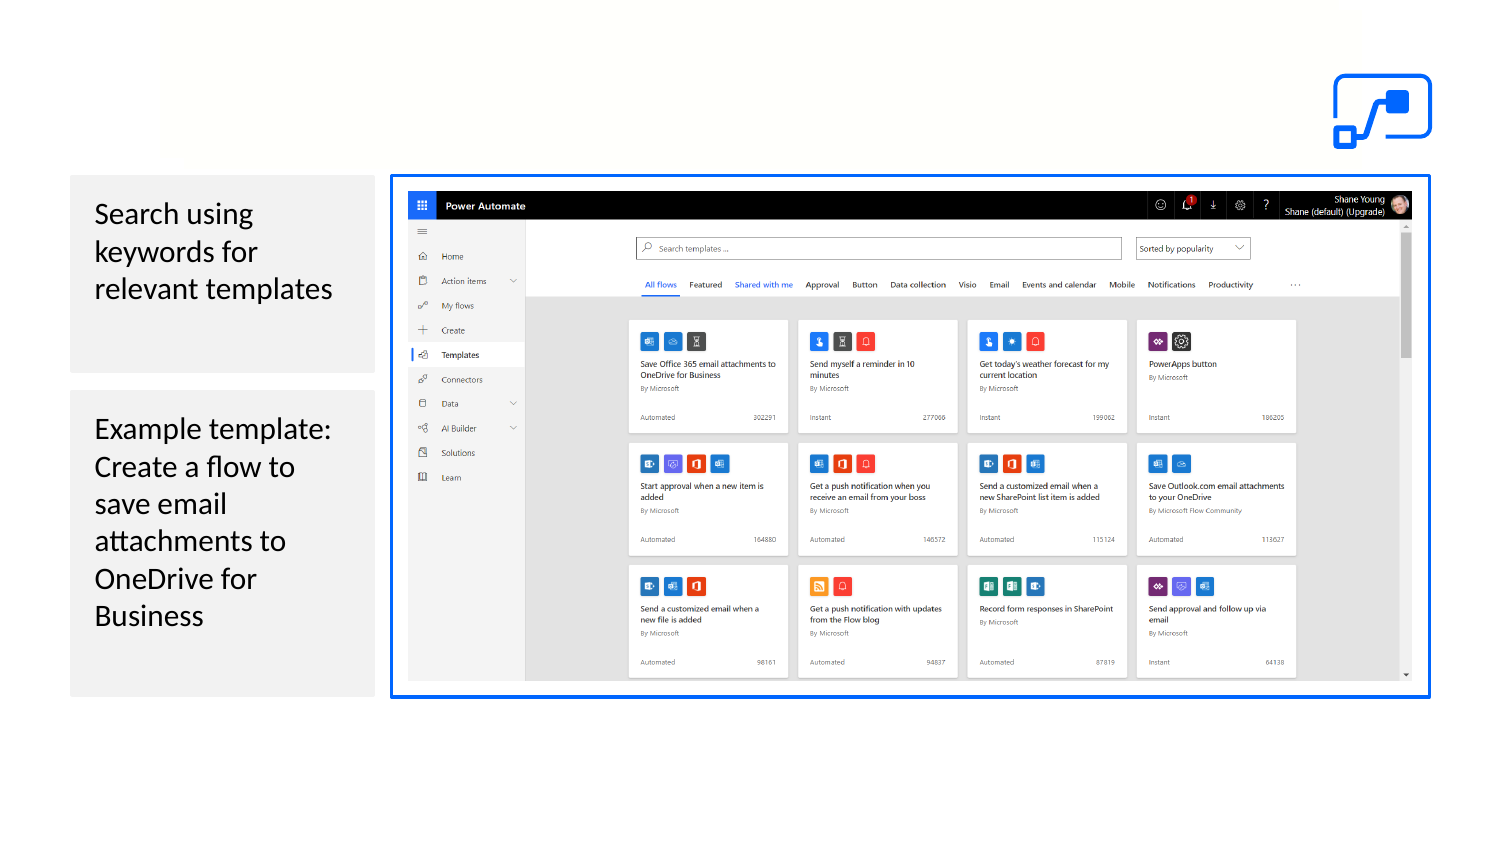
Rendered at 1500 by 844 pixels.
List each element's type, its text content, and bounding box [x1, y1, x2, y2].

picture [392, 176, 1429, 696]
picture [160, 0, 1433, 169]
text_box Example template: Create a flow to save email attachments to OneDrive for Business [70, 389, 375, 697]
text_box Search using keywords for relevant templates [70, 175, 375, 373]
